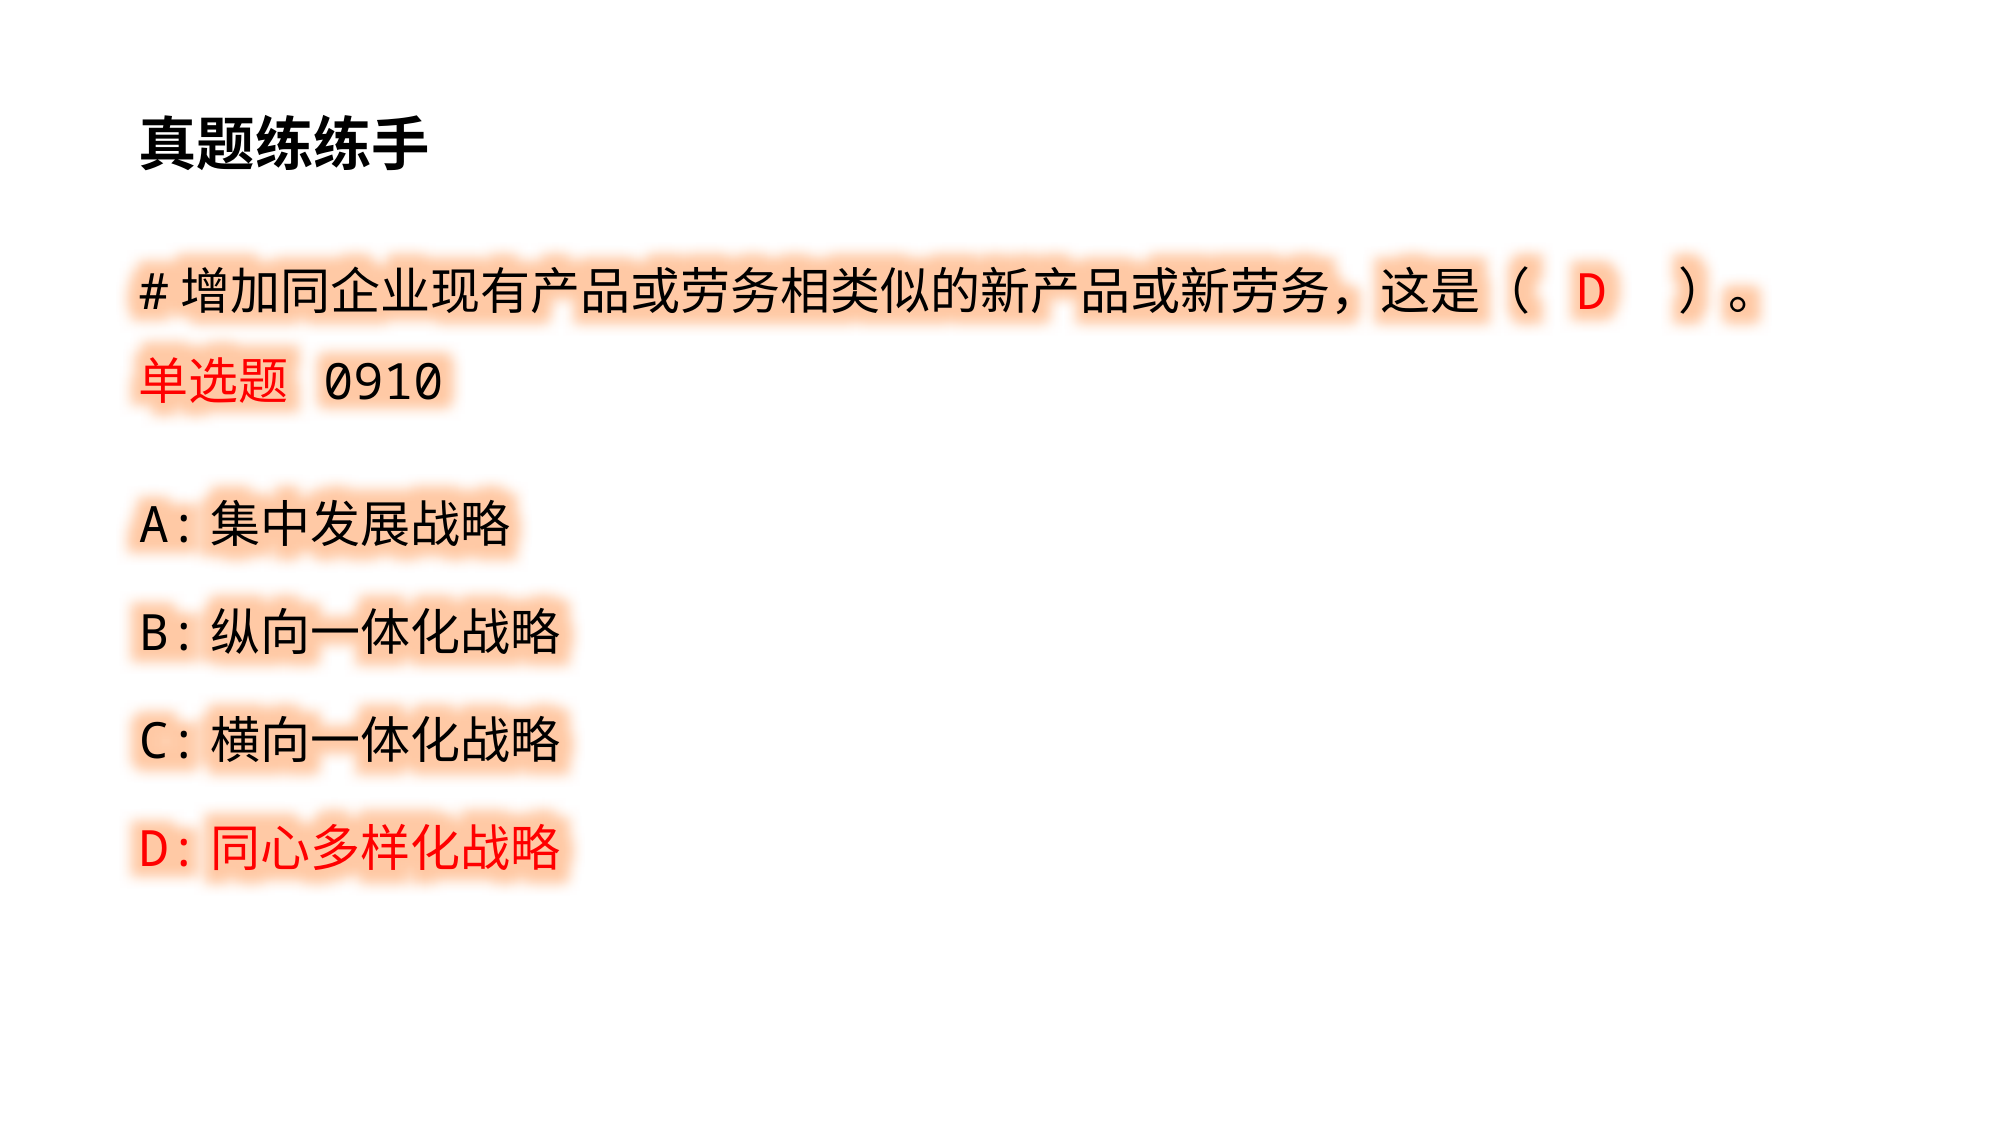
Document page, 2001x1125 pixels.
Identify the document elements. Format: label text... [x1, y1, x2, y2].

text_box 真题练练手 [120, 97, 1568, 187]
text_box 顾客讨价 还价的能力 [117, 216, 1843, 1051]
text_box #增加同企业现有产品或劳务相类似的新产品或新劳务，这是（ D ）。单选题 0910 A:集中发展战略 B:纵向一体化战略 C:横向一体化战略 D:同心多样化战略 [120, 219, 1839, 1047]
text_box 2.3.2.0 核心能力的特性（选择★） [113, 212, 1847, 1055]
